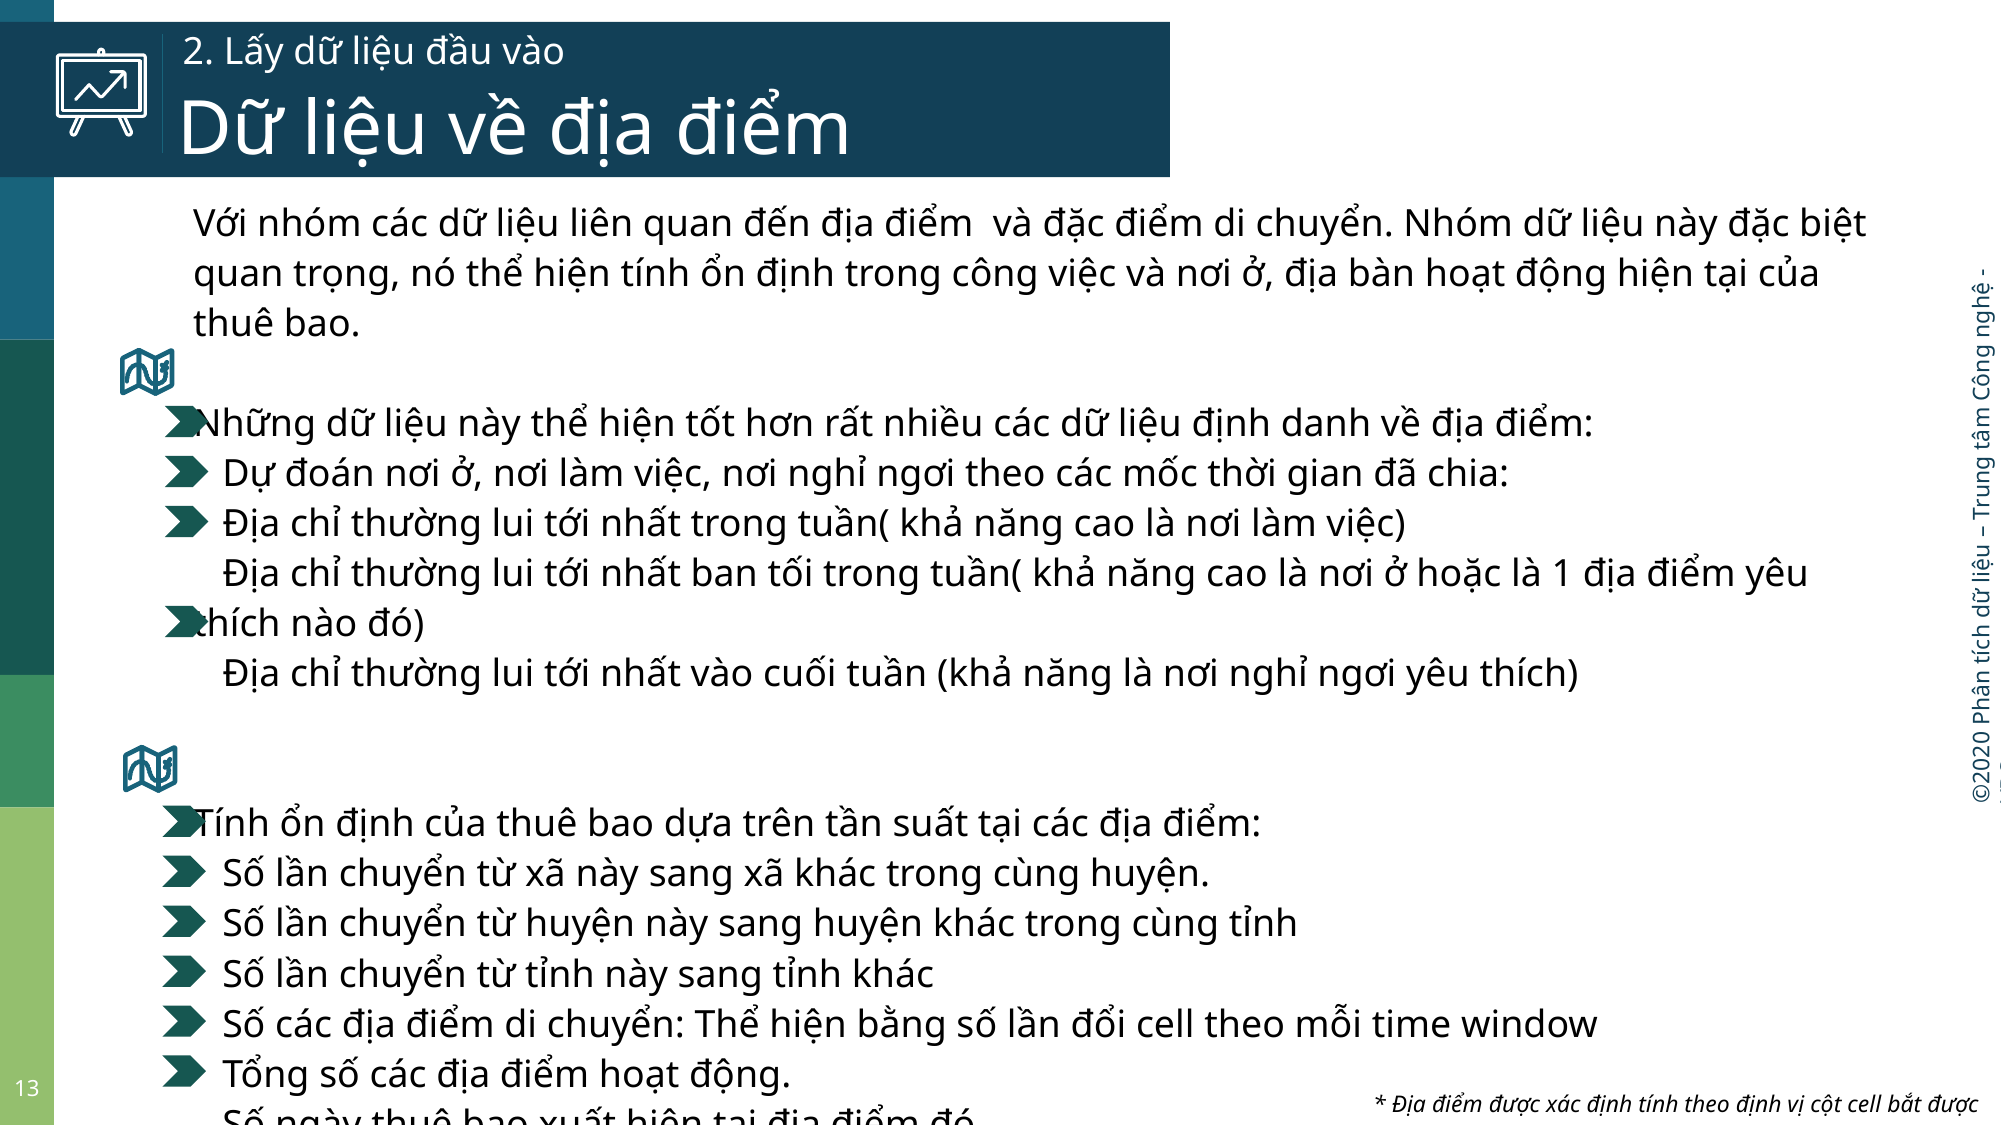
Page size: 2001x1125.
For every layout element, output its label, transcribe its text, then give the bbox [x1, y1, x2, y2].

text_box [57, 49, 146, 136]
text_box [125, 747, 176, 791]
text_box [162, 604, 210, 639]
text_box [159, 854, 208, 888]
text_box [162, 454, 210, 489]
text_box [122, 350, 173, 394]
slide_number 13 [0, 1054, 66, 1125]
text_box [159, 1004, 208, 1038]
text_box Dữ liệu về địa điểm [162, 72, 1135, 178]
text_box [162, 504, 210, 539]
title 2. Lấy dữ liệu đầu vào [162, 32, 740, 72]
text_box [159, 804, 208, 838]
text_box [162, 404, 210, 439]
text_box [159, 1054, 208, 1088]
text_box [159, 954, 208, 988]
text_box [159, 904, 208, 938]
text_box Với nhóm các dữ liệu liên quan đến địa điểm và đặc điểm di chuyển. Nhóm dữ liệu này đặc biệt quan trọng, nó thể hiện tính ổn định trong công việc và nơi ở, địa bàn hoạt động hiện tại của thuê bao. Những dữ liệu này thể hiện tốt hơn rất nhiều các dữ liệu định danh về địa điểm: Dự đoán nơi ở, nơi làm việc, nơi nghỉ ngơi theo các mốc thời gian đã chia: Địa chỉ thường lui tới nhất trong tuần( khả năng cao là nơi làm việc) Địa chỉ thường lui tới nhất ban tối trong tuần( khả năng cao là nơi ở hoặc là 1 địa điểm yêu thích nào đó) Địa chỉ thường lui tới nhất vào cuối tuần (khả năng là nơi nghỉ ngơi yêu thích) Tính ổn định của thuê bao dựa trên tần suất tại các địa điểm: Số lần chuyển từ xã này sang xã khác trong cùng huyện. Số lần chuyển từ huyện này sang huyện khác trong cùng tỉnh Số lần chuyển từ tỉnh này sang tỉnh khác Số các địa điểm di chuyển: Thể hiện bằng số lần đổi cell theo mỗi time window Tổng số các địa điểm hoạt động. Số ngày thuê bao xuất hiện tại địa điểm đó [178, 186, 1902, 1125]
text_box * Địa điểm được xác định tính theo định vị cột cell bắt được [1902, 1082, 2000, 1125]
